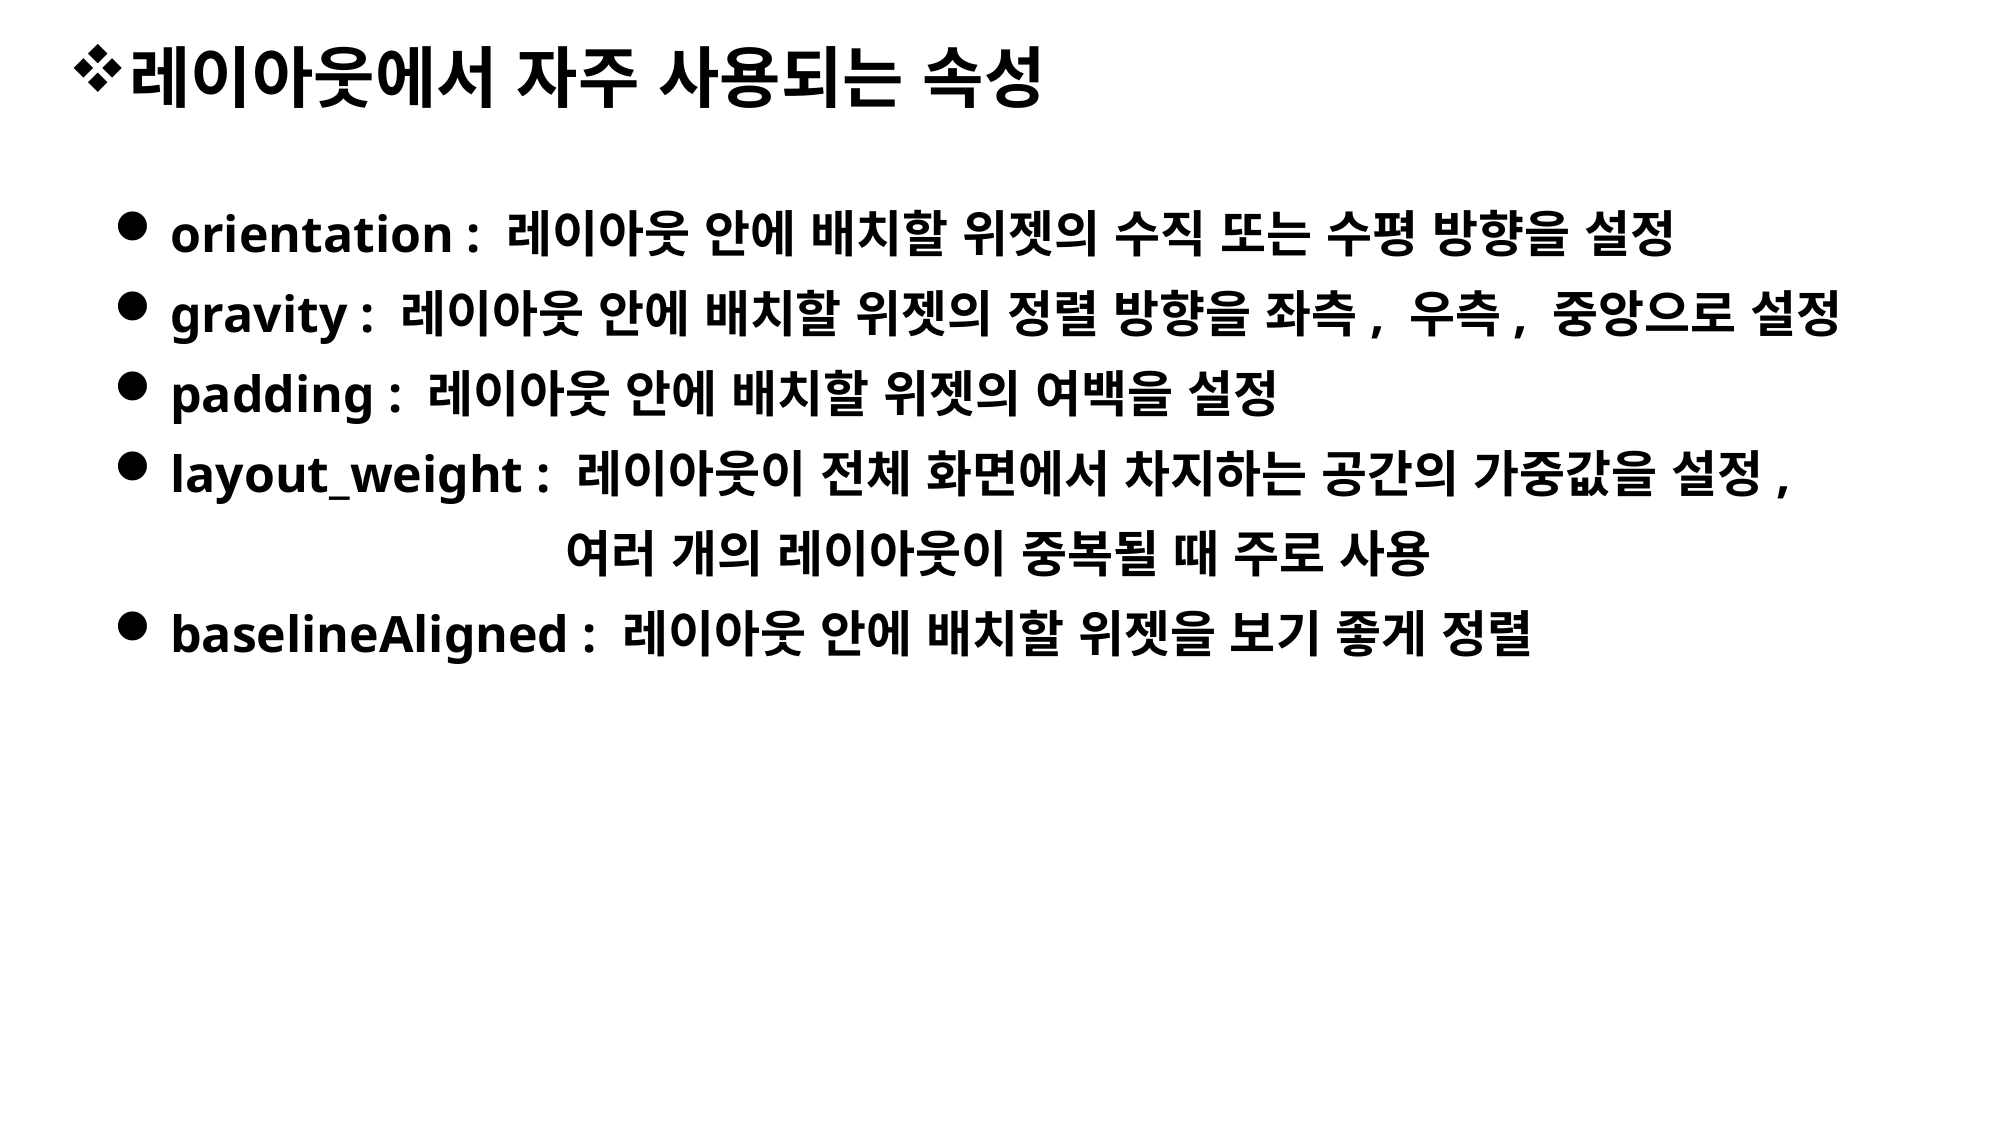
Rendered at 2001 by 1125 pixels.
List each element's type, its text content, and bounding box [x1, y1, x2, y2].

text_box 레이아웃에서 자주 사용되는 속성 orientation : 레이아웃 안에 배치할 위젯의 수직 또는 수평 방향을 설정 gravity : 레이아웃 안에 배치할 위젯의 정렬 방향을 좌측, 우측, 중앙으로 설정 padding : 레이아웃 안에 배치할 위젯의 여백을 설정 layout_weight : 레이아웃이 전체 화면에서 차지하는 공간의 가중값을 설정, 여러 개의 레이아웃이 중복될 때 주로 사용 baselineAligned : 레이아웃 안에 배치할 위젯을 보기 좋게 정렬 [25, 36, 1983, 822]
